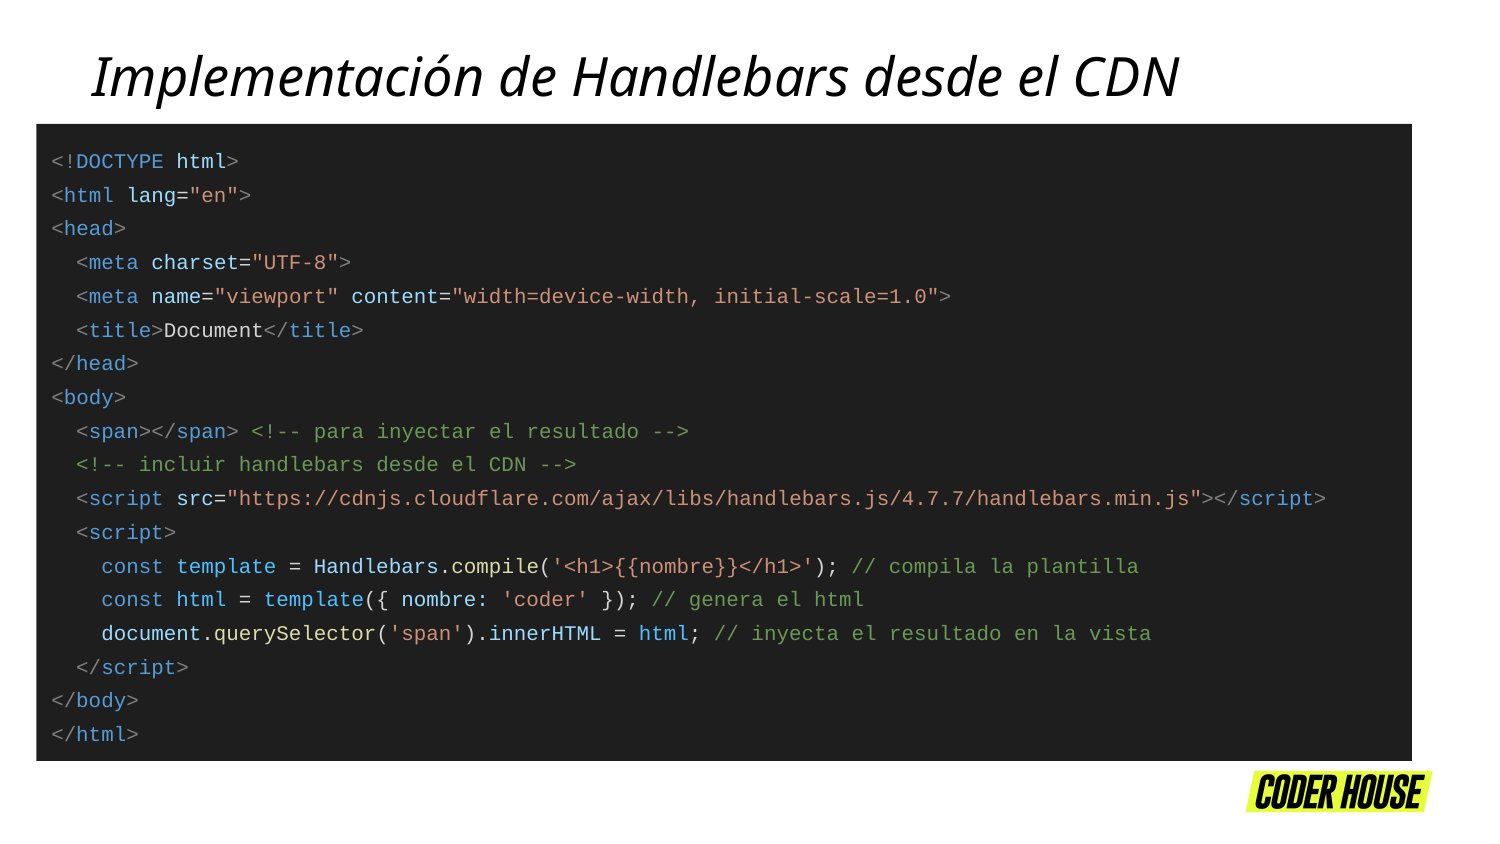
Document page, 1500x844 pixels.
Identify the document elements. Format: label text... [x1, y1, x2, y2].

text_box <!DOCTYPE html> <html lang="en"> <head> <meta charset="UTF-8"> <meta name="viewport" content="width=device-width, initial-scale=1.0"> <title>Document</title> </head> <body> <span></span> <!-- para inyectar el resultado --> <!-- incluir handlebars desde el CDN --> <script src="https://cdnjs.cloudflare.com/ajax/libs/handlebars.js/4.7.7/handlebars.min.js"></script> <script> const template = Handlebars.compile('<h1>{{nombre}}</h1>'); // compila la plantilla const html = template({ nombre: 'coder' }); // genera el html document.querySelector('span').innerHTML = html; // inyecta el resultado en la vista </script> </body> </html> [36, 123, 1412, 761]
picture [1241, 764, 1437, 819]
text_box Implementación de Handlebars desde el CDN [77, 27, 1225, 119]
